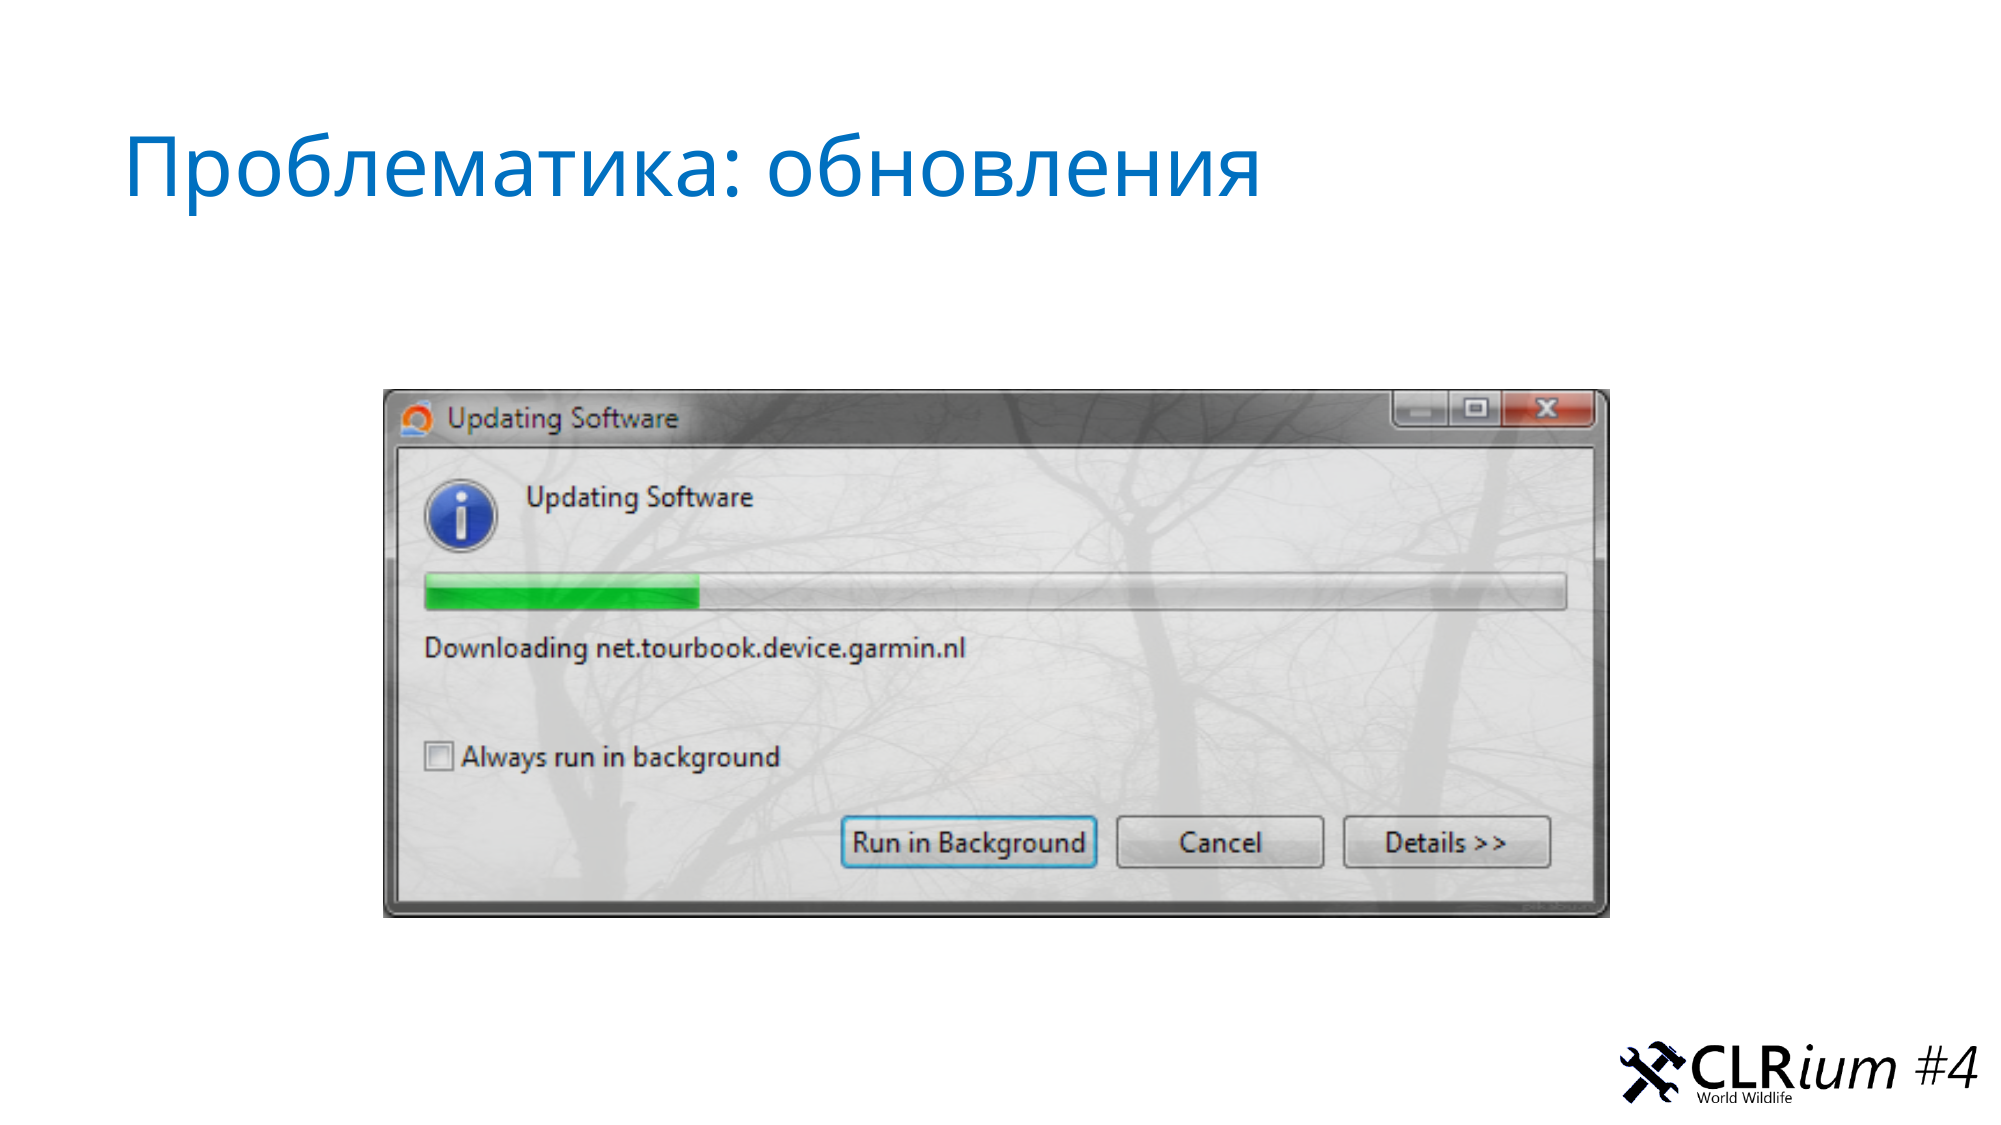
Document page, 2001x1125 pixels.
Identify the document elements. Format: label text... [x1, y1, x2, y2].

picture [1616, 1033, 1985, 1111]
picture [383, 389, 1610, 918]
text_box Проблематика: обновления [107, 106, 1823, 221]
